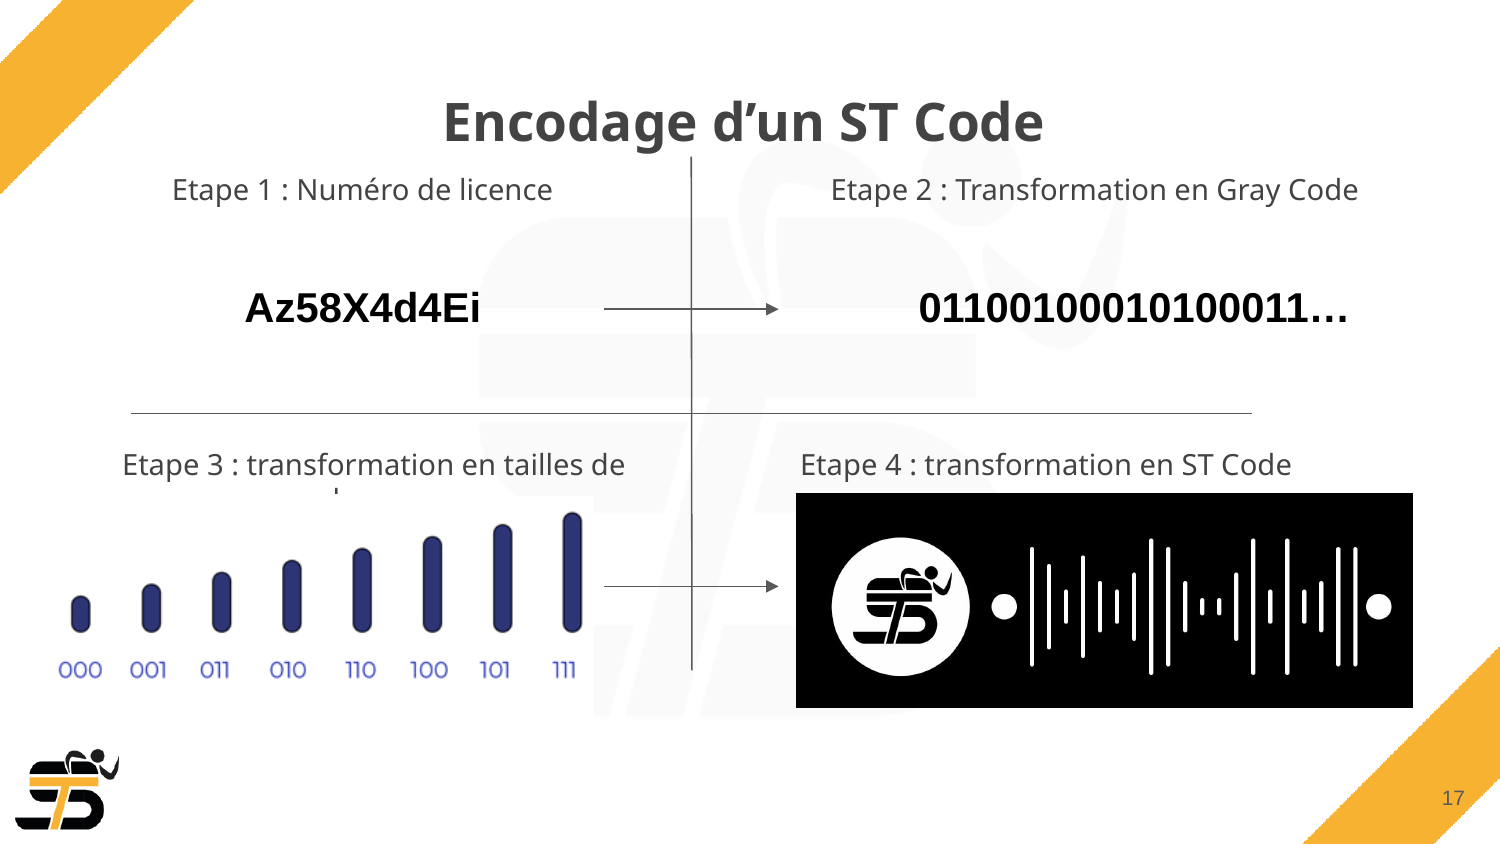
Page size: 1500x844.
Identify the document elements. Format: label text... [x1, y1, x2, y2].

text_box Etape 3 : transformation en tailles de barre [77, 431, 671, 531]
picture [0, 0, 1500, 844]
text_box Encodage d’un ST Code [51, 72, 1449, 167]
text_box 01100100010100011… [877, 266, 1392, 347]
text_box Etape 4 : transformation en ST Code [749, 431, 1343, 497]
text_box Az58X4d4Ei [220, 266, 505, 347]
text_box Etape 2 : Transformation en Gray Code [798, 156, 1392, 222]
slide_number ‹#› [1389, 764, 1480, 830]
text_box Etape 1 : Numéro de licence [105, 156, 620, 222]
text_box [599, 543, 671, 610]
